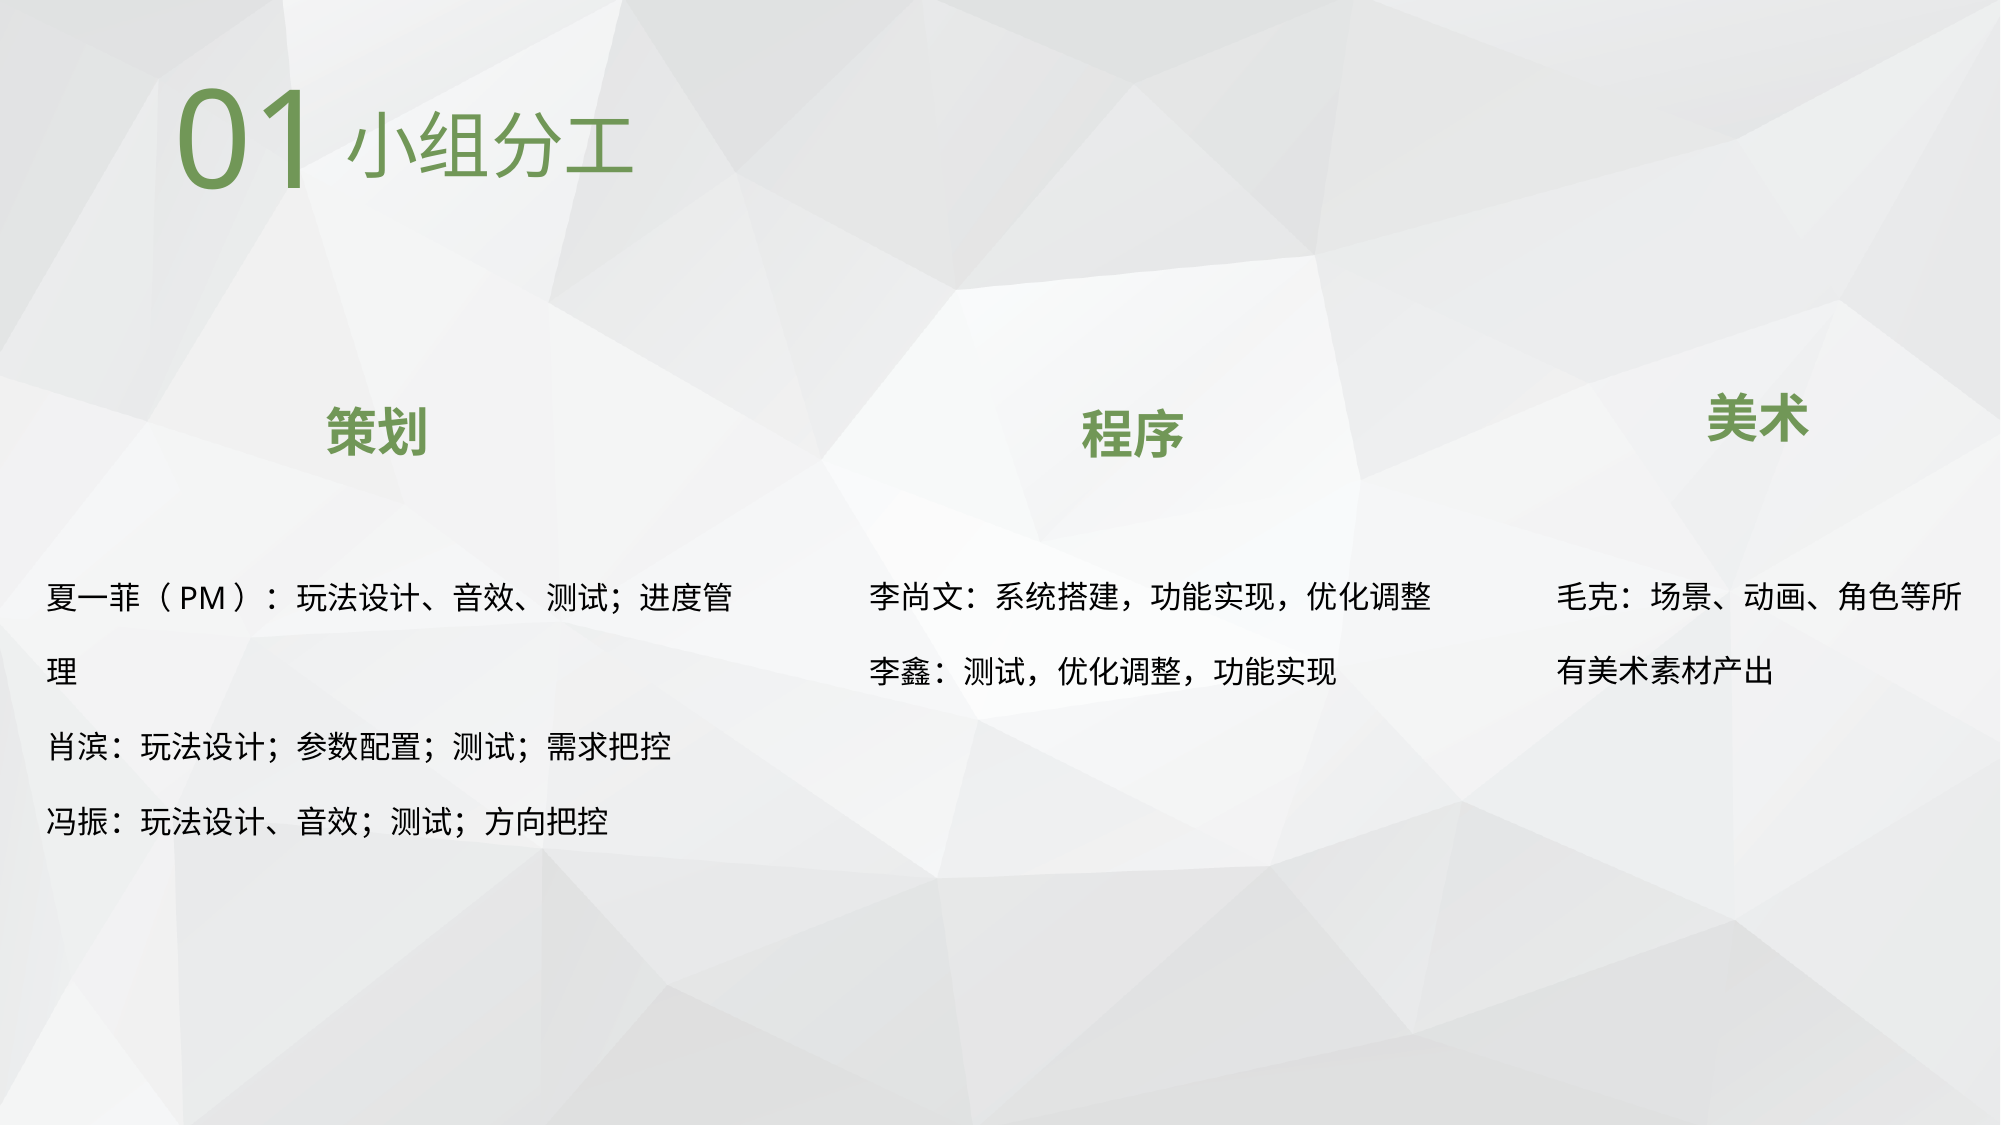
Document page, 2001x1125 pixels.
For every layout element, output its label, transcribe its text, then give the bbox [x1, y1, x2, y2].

text_box 夏一菲（PM）：玩法设计、音效、测试；进度管理 肖滨：玩法设计；参数配置；测试；需求把控 冯振：玩法设计、音效；测试；方向把控 [31, 533, 777, 848]
text_box 李尚文：系统搭建，功能实现，优化调整 李鑫：测试，优化调整，功能实现 [854, 532, 1451, 698]
text_box 小组分工 [330, 91, 798, 194]
picture [0, 0, 2001, 1125]
text_box 01 [158, 43, 369, 223]
text_box 策划 [289, 360, 465, 470]
text_box 美术 [1688, 378, 1829, 456]
text_box 程序 [1057, 363, 1210, 472]
text_box 毛克：场景、动画、角色等所有美术素材产出 [1541, 531, 2000, 697]
